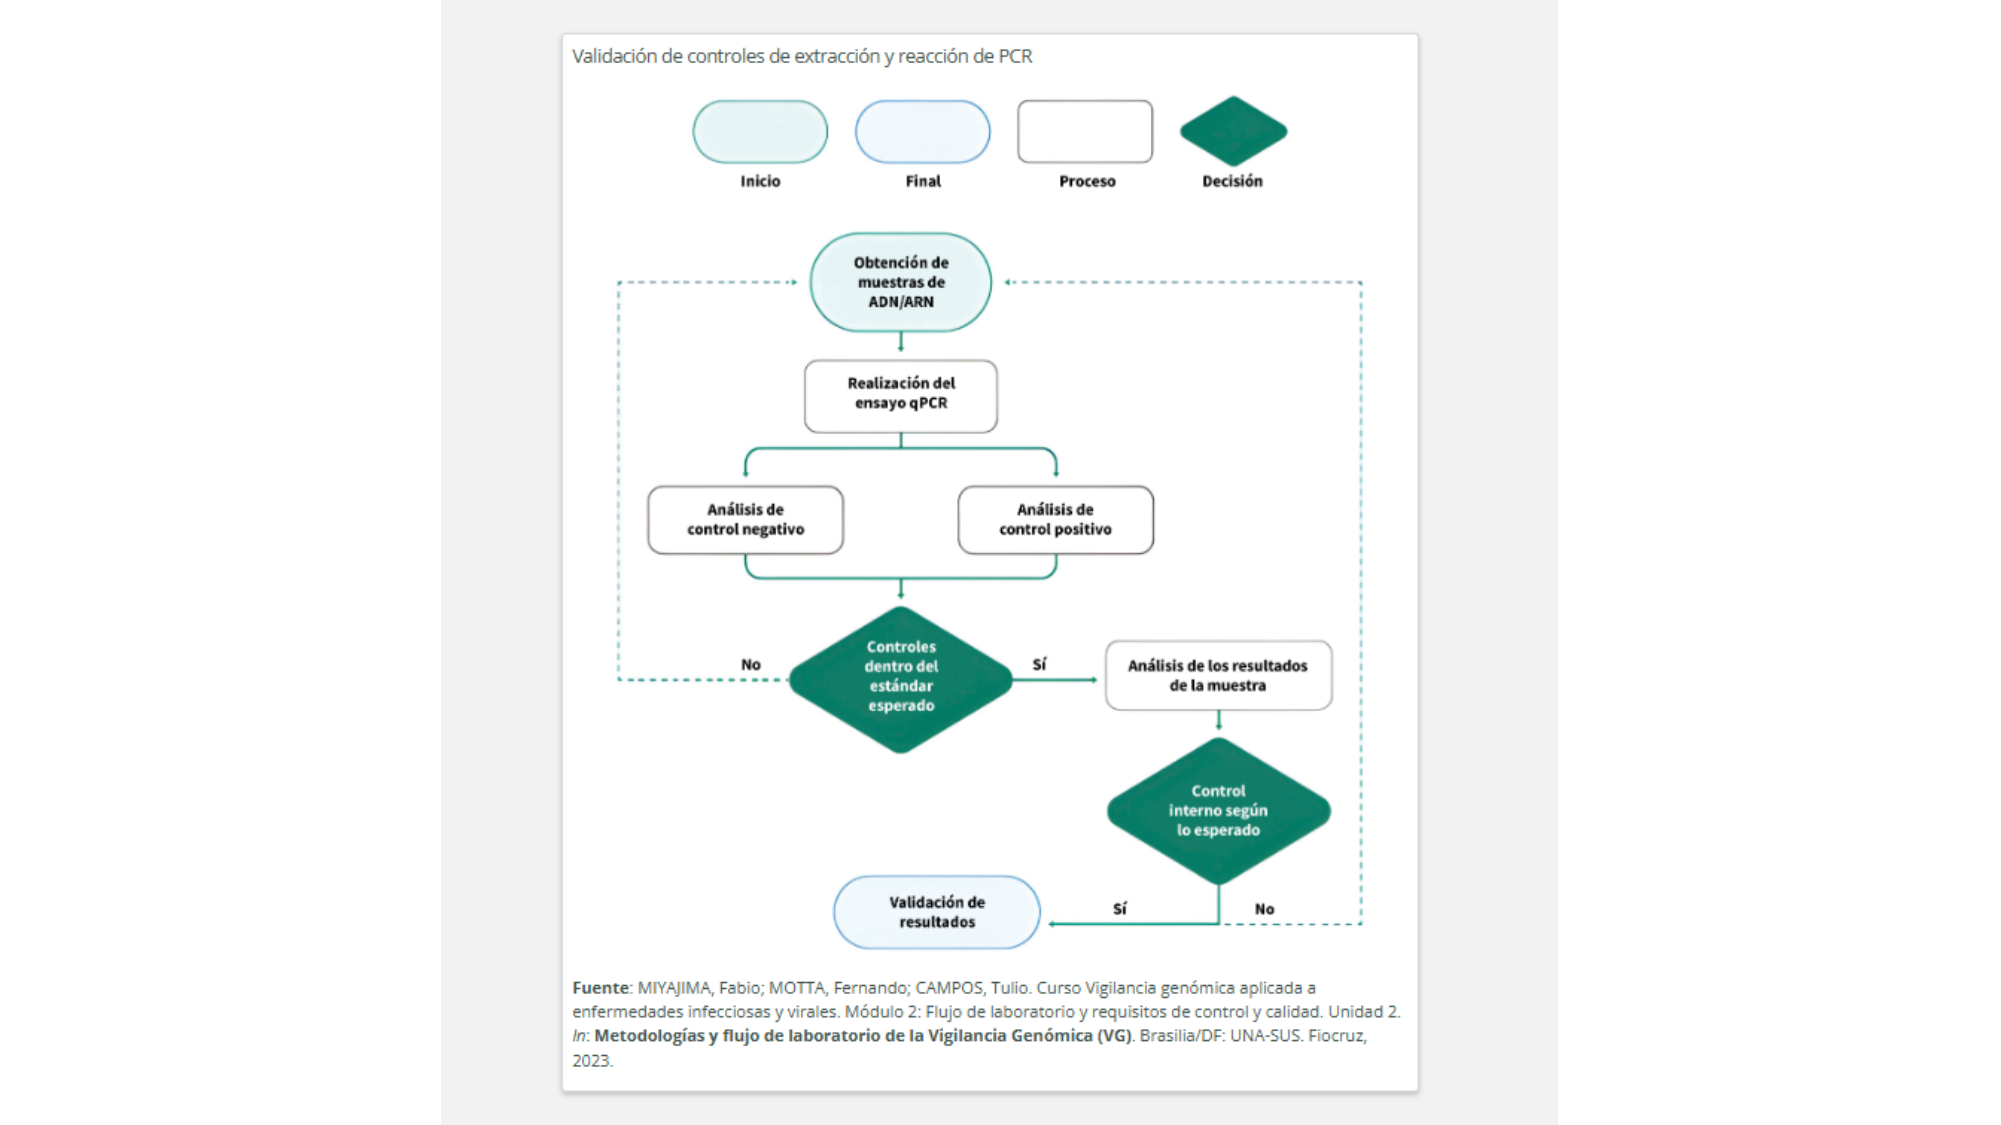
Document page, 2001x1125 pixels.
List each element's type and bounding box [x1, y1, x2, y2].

picture [441, 0, 1559, 1125]
